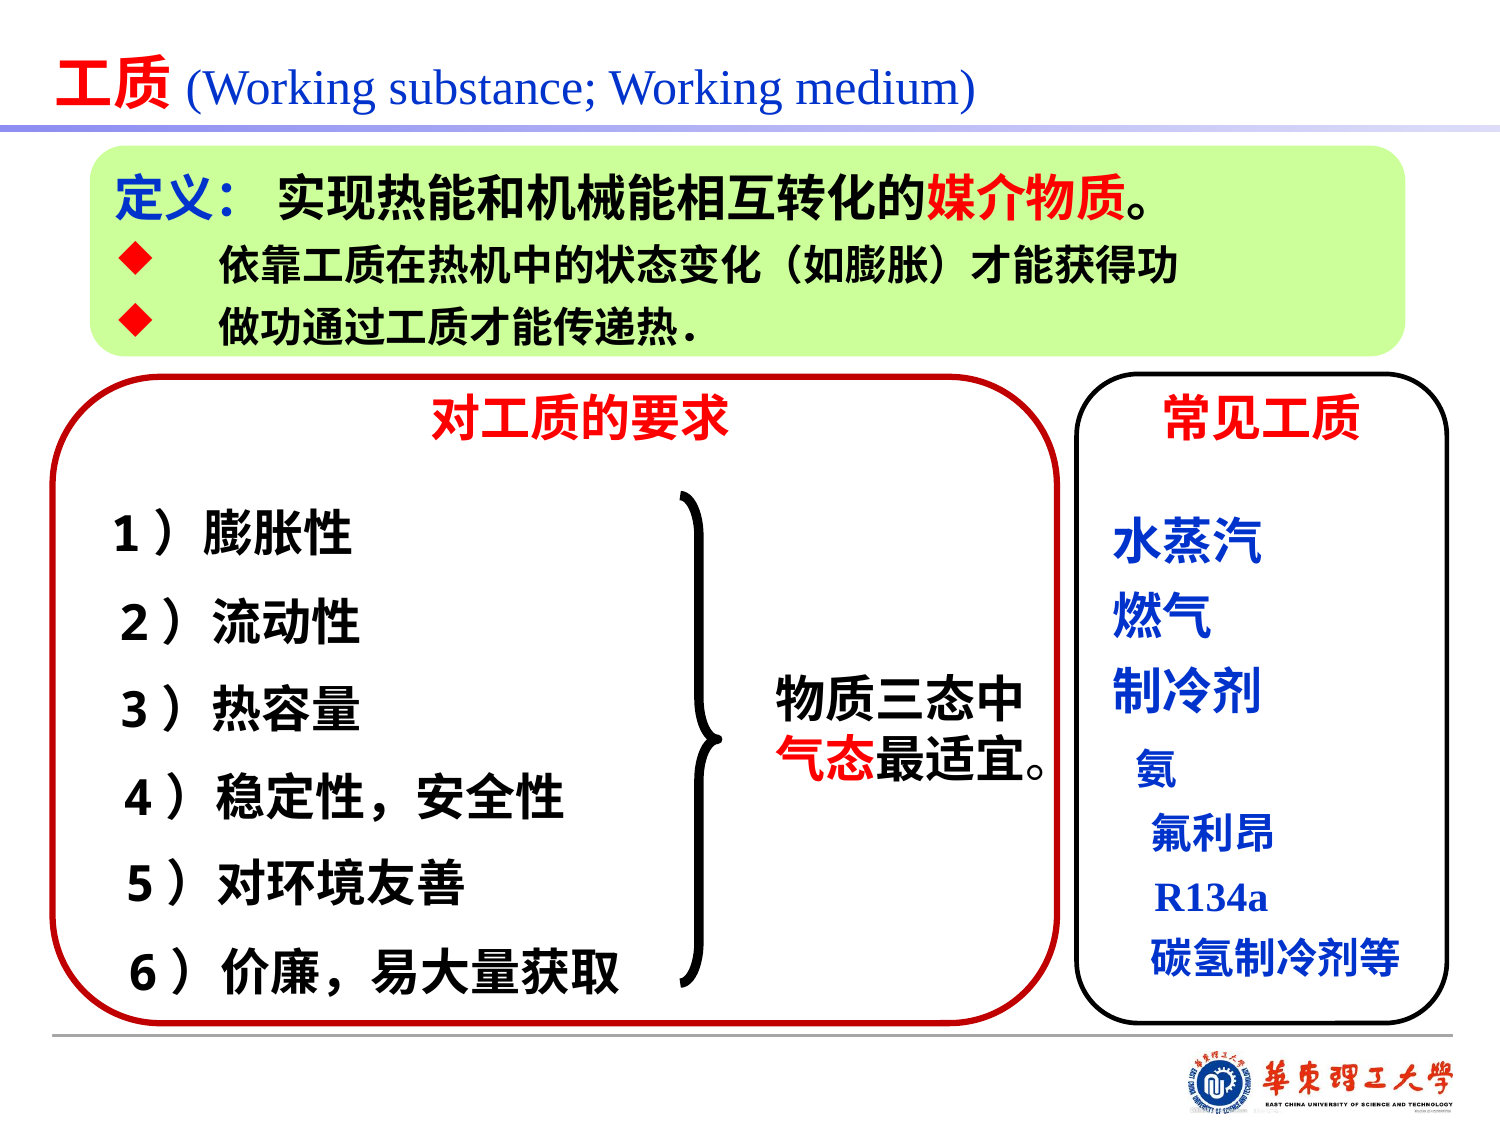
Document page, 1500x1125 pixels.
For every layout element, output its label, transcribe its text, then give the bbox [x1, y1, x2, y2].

text_box 5）对环境友善 [5, 843, 565, 919]
text_box [1076, 373, 1447, 1008]
text_box 3）热容量 [0, 670, 482, 746]
text_box 工质(Working substance; Working medium) [40, 39, 1406, 125]
text_box 定义： 实现热能和机械能相互转化的媒介物质。 依靠工质在热机中的状态变化（如膨胀）才能获得功 做功通过工质才能传递热． [89, 145, 1406, 357]
text_box [52, 376, 1057, 1024]
text_box 水蒸汽 燃气 制冷剂 氨 氟利昂 R134a 碳氢制冷剂等 [1097, 487, 1483, 1050]
picture [1188, 1051, 1453, 1114]
text_box 2）流动性 [0, 582, 470, 658]
text_box 6）价廉，易大量获取 [83, 933, 766, 1008]
text_box 常见工质 [1147, 378, 1377, 454]
text_box 4）稳定性，安全性 [4, 758, 659, 833]
text_box 1）膨胀性 [0, 494, 369, 570]
text_box [680, 495, 718, 984]
text_box 对工质的要求 [416, 378, 746, 454]
text_box 物质三态中 气态最适宜。 [760, 659, 1076, 795]
